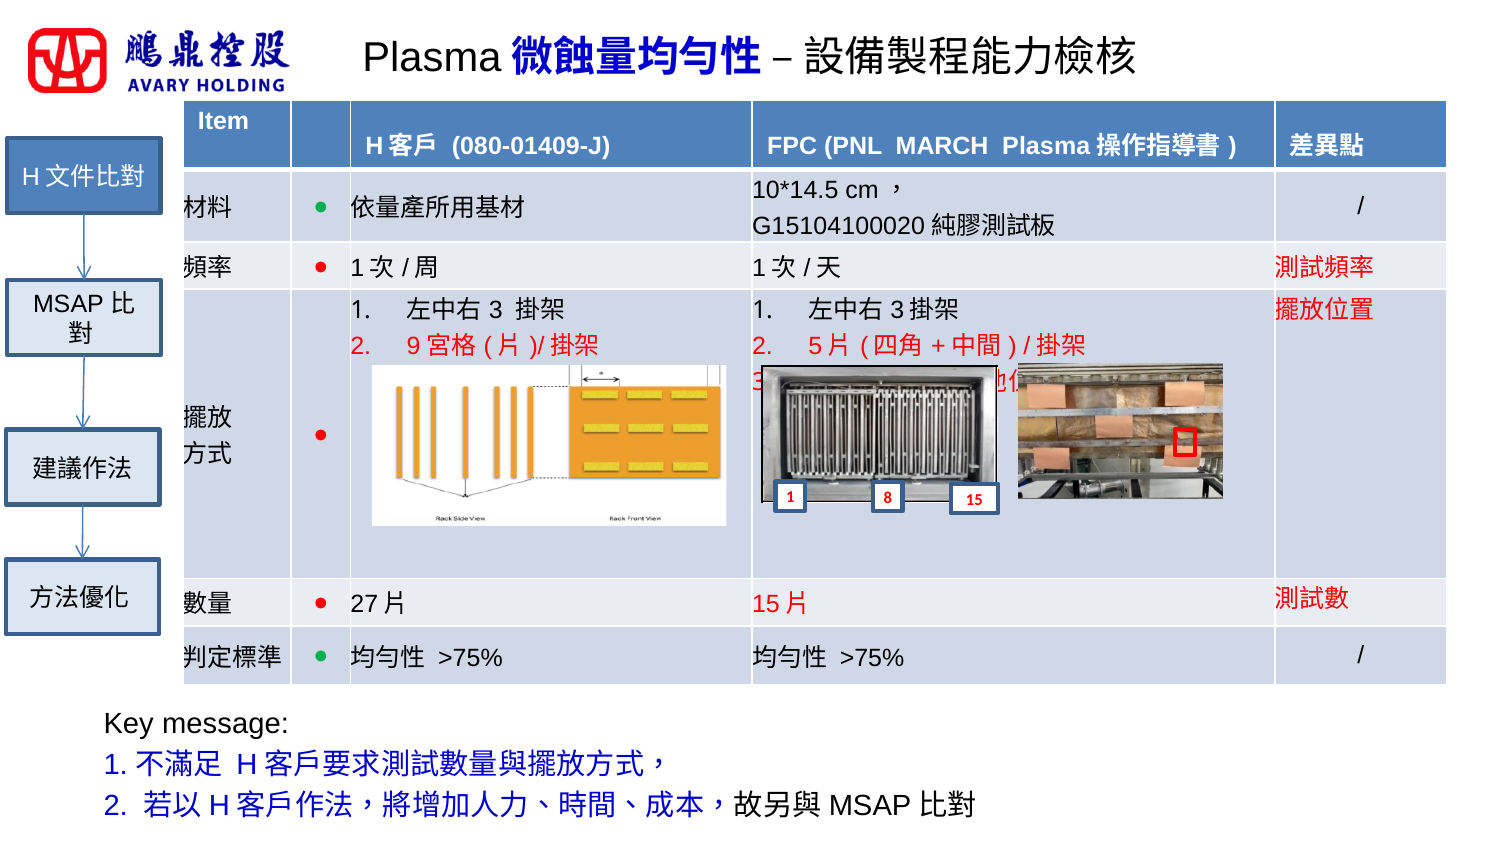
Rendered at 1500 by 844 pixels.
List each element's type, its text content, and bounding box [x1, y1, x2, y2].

list Key message: 1.不滿足 H客戶要求測試數量與擺放方式， 2. 若以H客戶作法，將增加人力、時間、成本，故另與MSAP比對 [88, 696, 1333, 844]
table_cell 頻率 [184, 243, 290, 288]
table_cell 擺放位置 [1276, 290, 1446, 578]
table_cell 測試數 [1276, 579, 1446, 625]
title Plasma微蝕量均勻性 – 設備製程能力檢核 [75, 0, 1425, 126]
table_cell 15片 [753, 579, 1274, 625]
table_cell 1次/天 [753, 243, 1274, 288]
text_box 方法優化 [4, 557, 161, 636]
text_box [1018, 363, 1223, 499]
table_cell ● [292, 579, 350, 625]
table_cell 1次/周 [351, 243, 751, 288]
picture [28, 28, 75, 93]
table_cell / [1276, 172, 1446, 241]
text_box 建議作法 [4, 427, 162, 507]
table_cell 判定標準 [184, 627, 290, 684]
table_cell ● [292, 243, 350, 288]
table_cell ● [292, 627, 350, 684]
table_cell 左中右3掛架 5片(四角+中間) /掛架 膠帶貼橫桿，其他位置銅箔補充 [753, 290, 1274, 578]
table_cell 擺放 方式 [184, 290, 290, 578]
table_cell ● [292, 290, 350, 578]
text_box MSAP比對 [5, 278, 163, 357]
table_cell 材料 [184, 172, 290, 241]
table_cell 測試頻率 [1276, 243, 1446, 288]
table_header Item [184, 101, 290, 167]
picture [761, 365, 999, 503]
table_cell 均勻性 >75% [753, 627, 1274, 684]
table_header [292, 101, 350, 167]
table_header H客戶 (080-01409-J) [351, 101, 751, 167]
text_box 15 [949, 510, 1000, 515]
text_box H文件比對 [5, 136, 163, 215]
table_cell 依量產所用基材 [351, 172, 751, 241]
table_cell 27片 [351, 579, 751, 625]
table_cell / [1276, 627, 1446, 684]
picture [371, 365, 727, 526]
table_cell 數量 [184, 579, 290, 625]
table_cell 10*14.5 cm， G15104100020純膠測試板 [753, 172, 1274, 241]
table_cell ● [292, 172, 350, 241]
table_header 差異點 [1276, 101, 1446, 167]
table_header FPC (PNL MARCH Plasma操作指導書) [753, 101, 1274, 167]
table_cell 左中右3 掛架 9宮格(片)/掛架 [351, 290, 751, 578]
table_cell 均勻性 >75% [351, 627, 751, 684]
